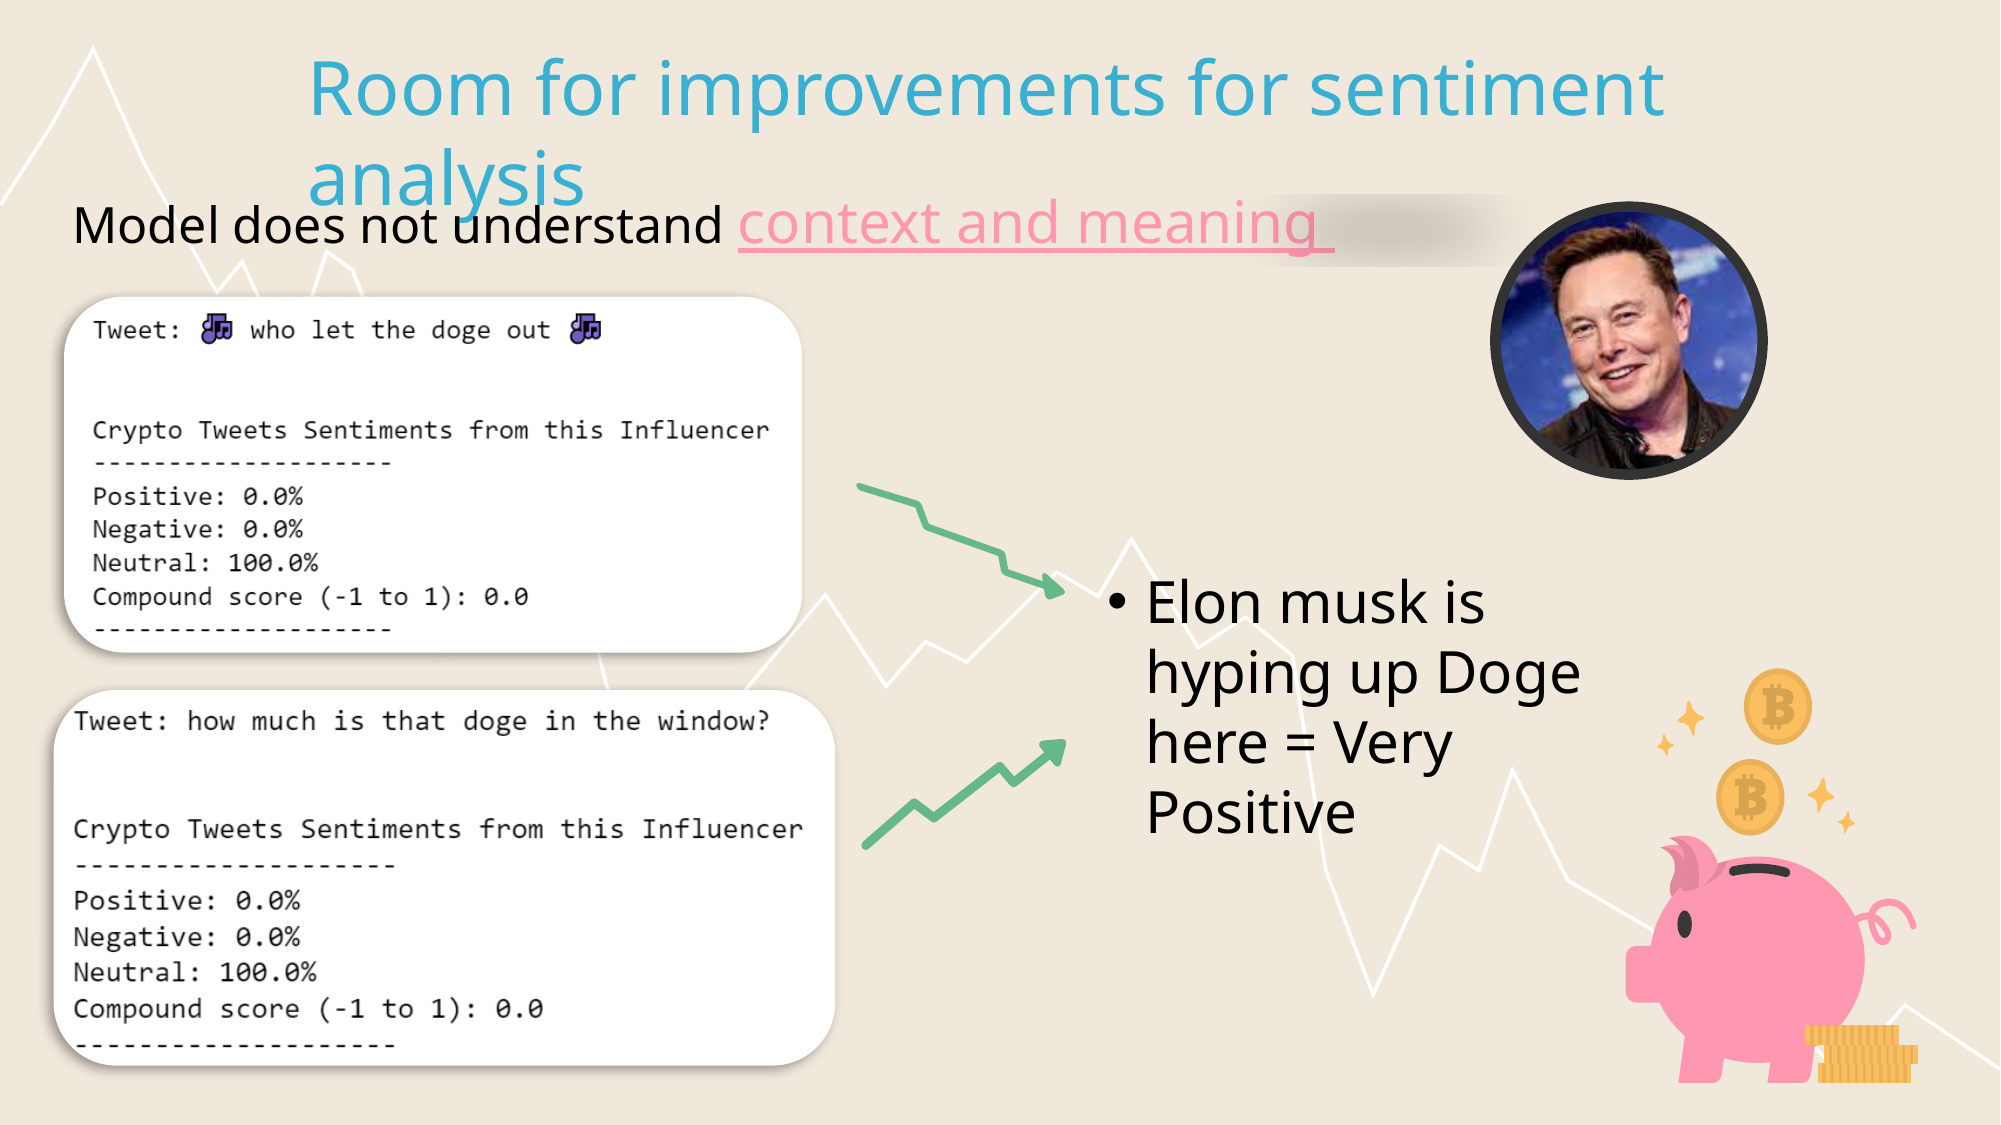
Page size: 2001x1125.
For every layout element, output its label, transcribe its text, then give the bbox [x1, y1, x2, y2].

text_box Elon musk is hyping up Doge here = Very Positive [1092, 557, 1666, 690]
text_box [1625, 668, 1918, 1084]
picture [63, 296, 803, 653]
text_box [856, 483, 1066, 600]
picture [53, 689, 836, 1066]
picture [1495, 206, 1763, 475]
text_box [861, 738, 1067, 851]
title Room for improvements for sentiment analysis [292, 25, 1868, 151]
text_box Model does not understand context and meaning [52, 165, 1693, 306]
